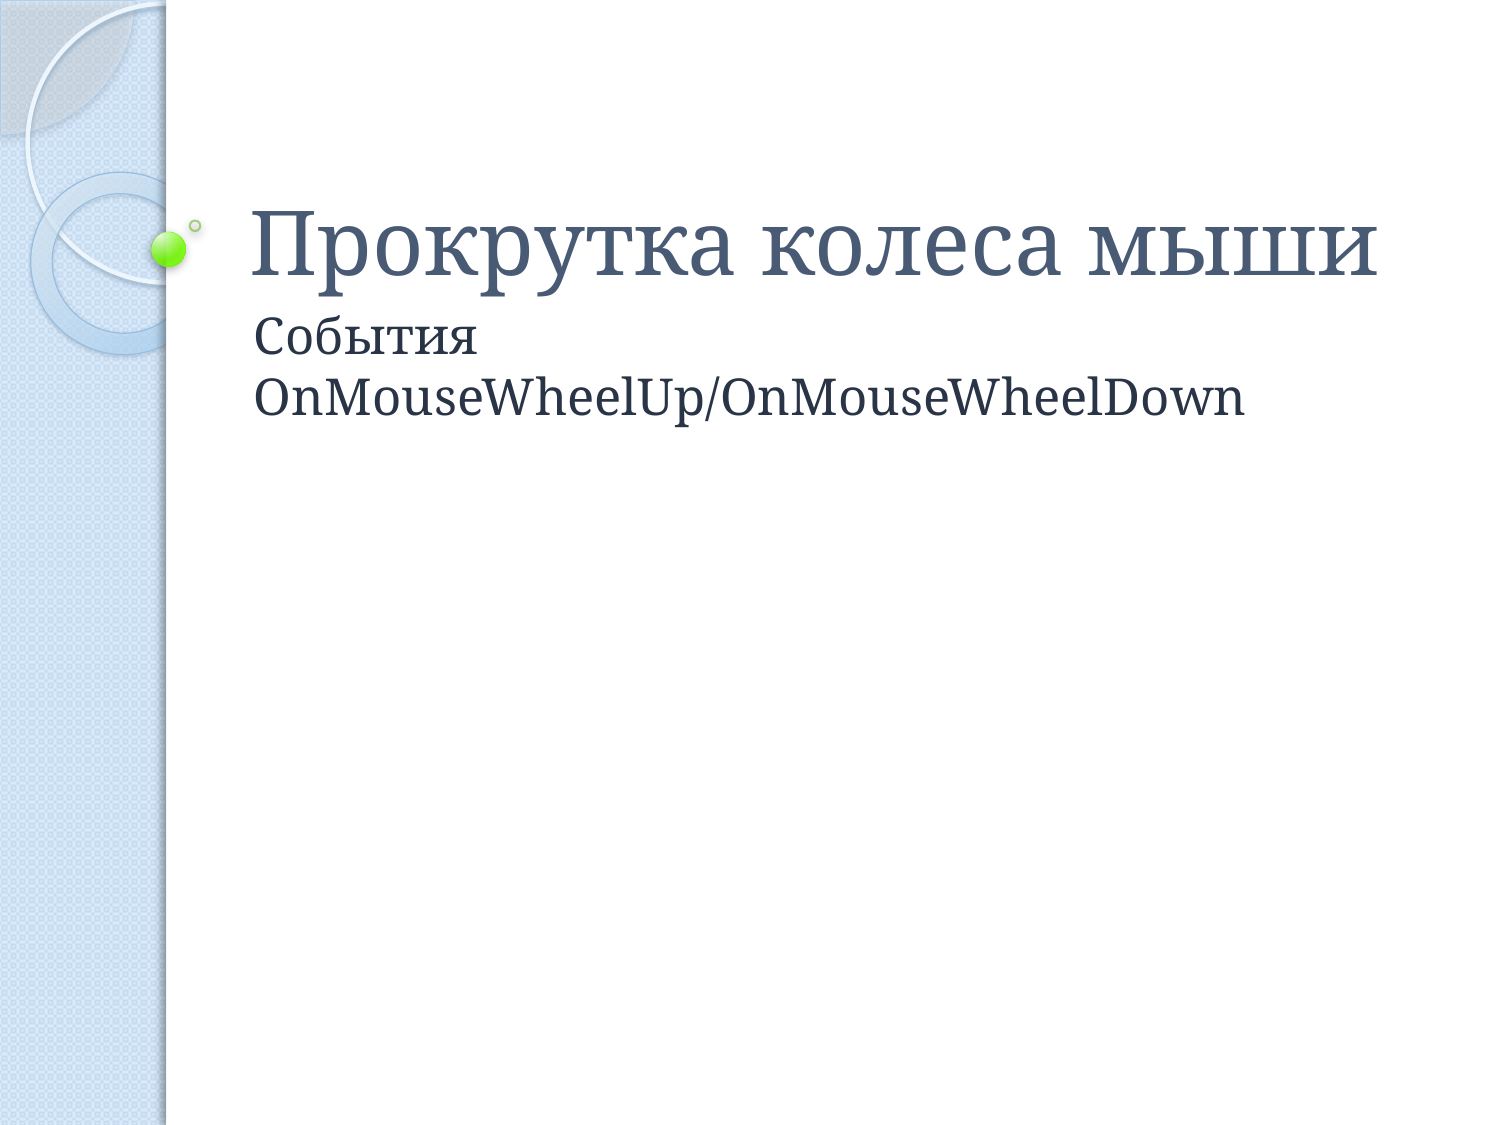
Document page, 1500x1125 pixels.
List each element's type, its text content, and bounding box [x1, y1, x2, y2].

title Прокрутка колеса мыши [234, 59, 1450, 301]
subtitle События OnMouseWheelUp/OnMouseWheelDown [234, 303, 1450, 434]
